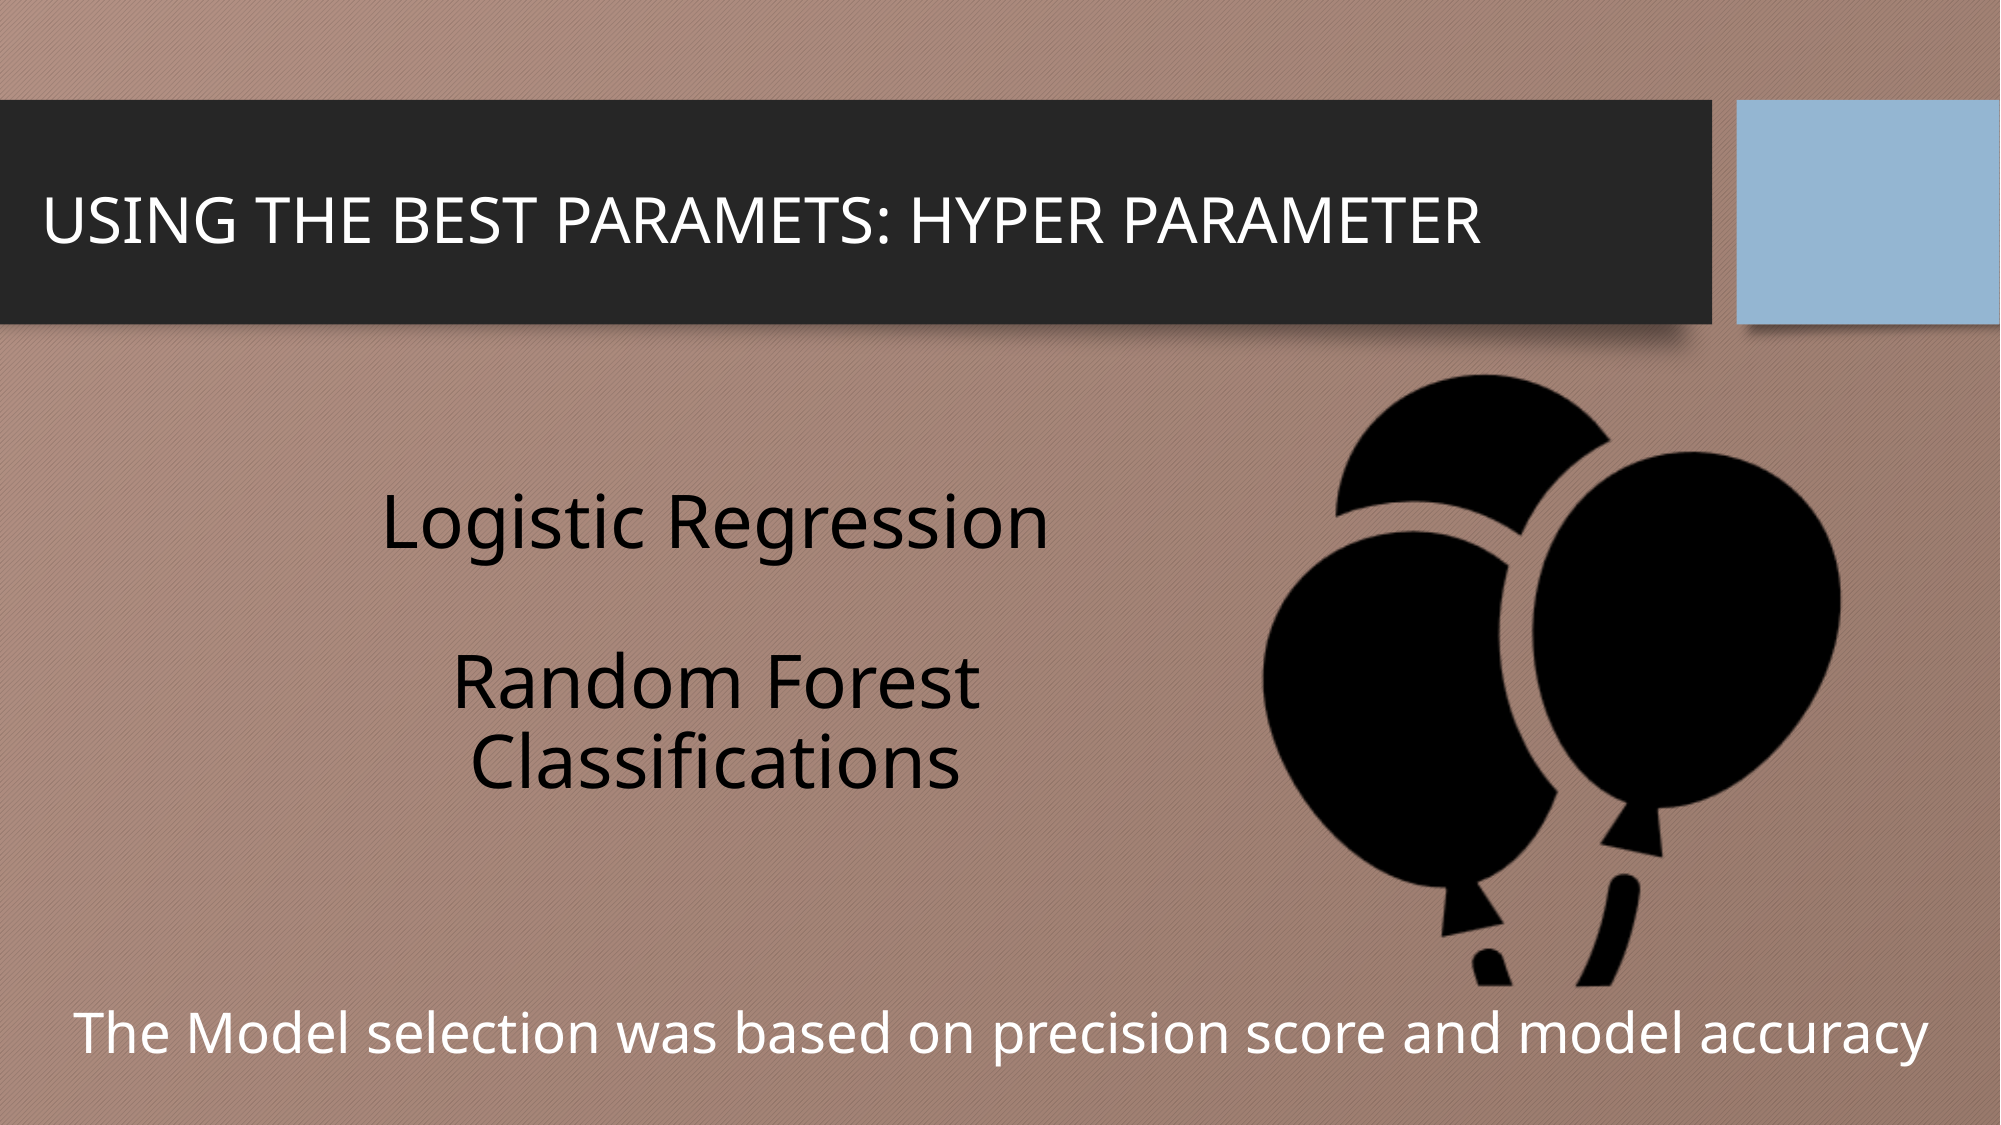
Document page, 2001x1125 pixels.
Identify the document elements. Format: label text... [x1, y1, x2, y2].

text_box The Model selection was based on precision score and model accuracy [46, 977, 1972, 1093]
text_box Logistic Regression Random Forest Classifications [315, 476, 1117, 813]
title USING THE BEST PARAMETS: HYPER PARAMETER [15, 147, 1509, 299]
picture [0, 321, 2000, 1042]
